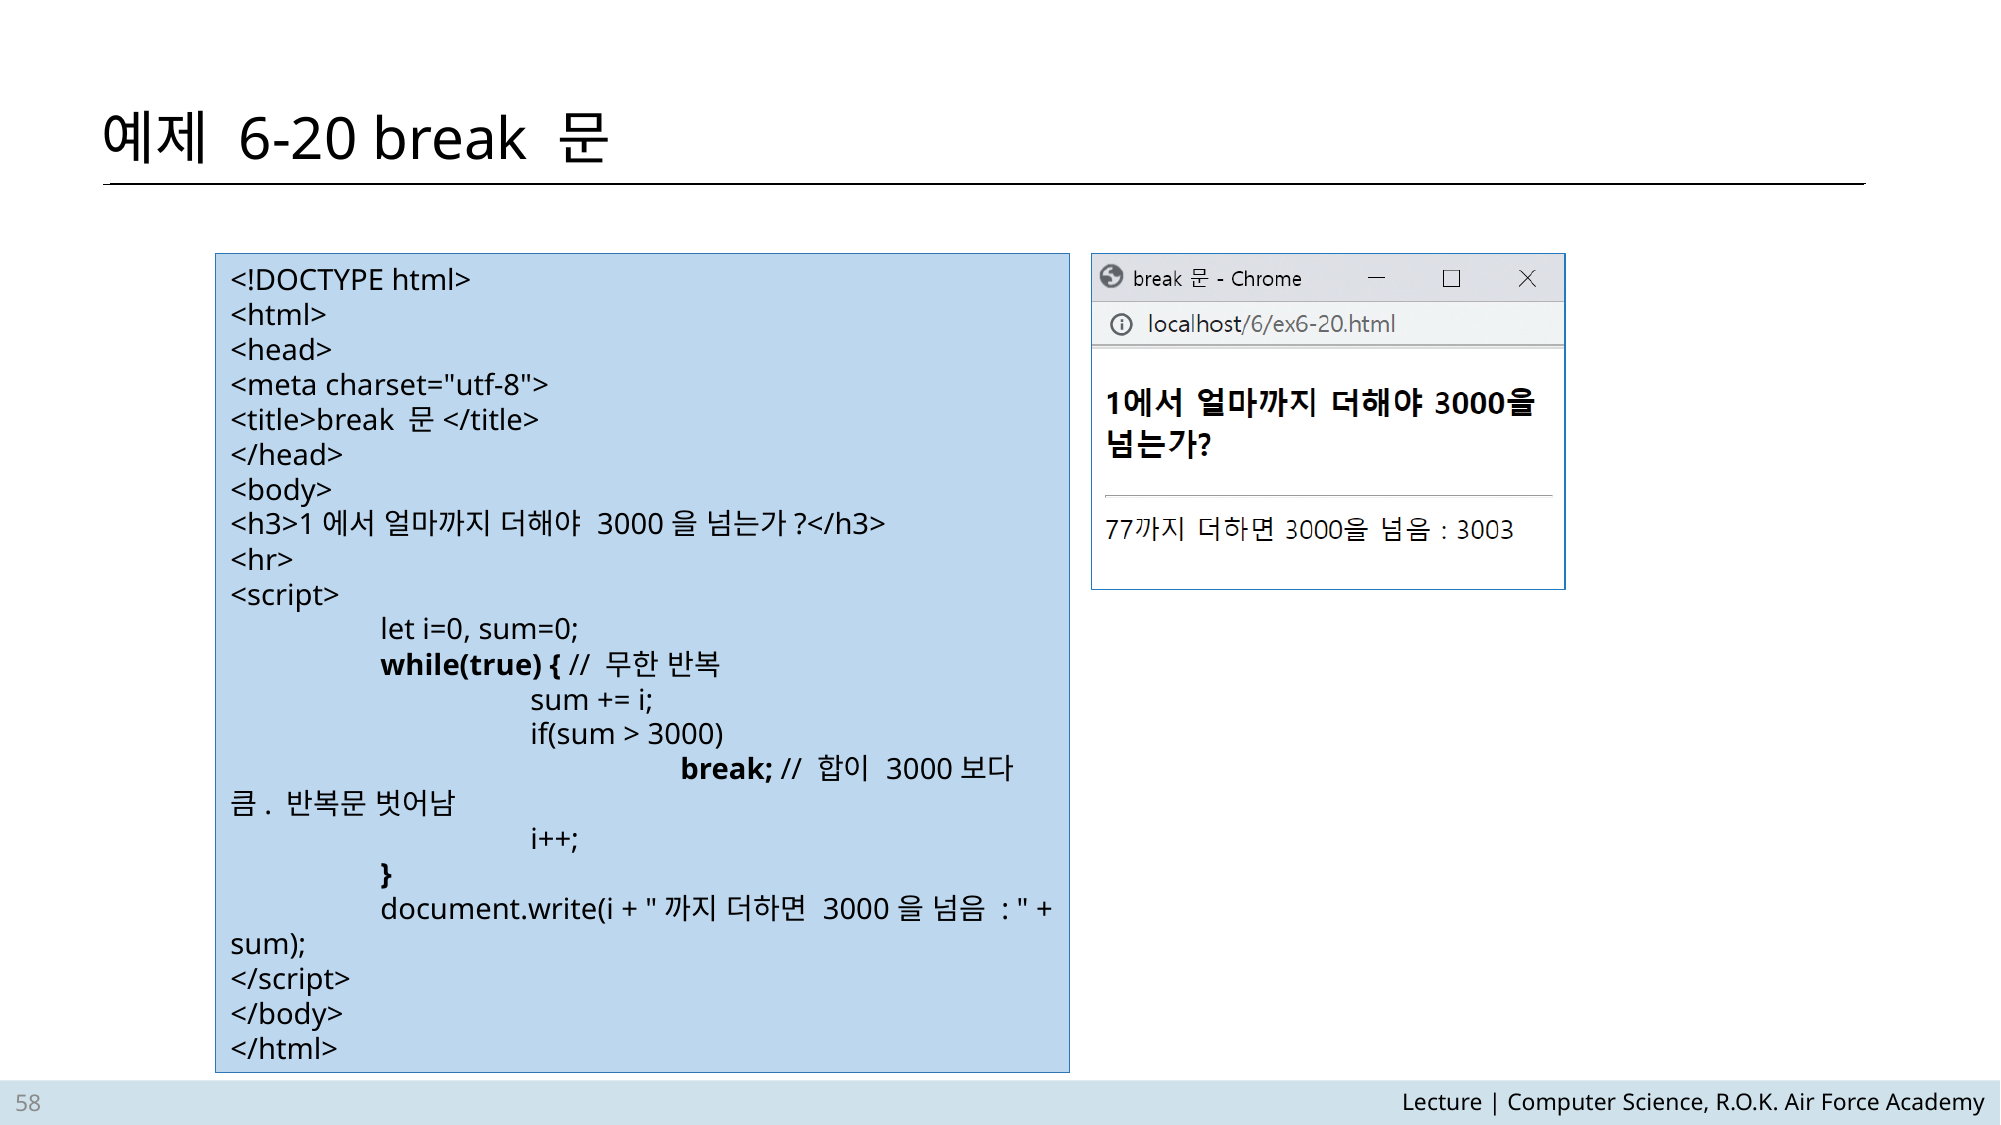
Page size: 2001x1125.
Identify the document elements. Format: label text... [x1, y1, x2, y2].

text_box <!DOCTYPE html> <html> <head> <meta charset="utf-8"> <title>break 문</title> </head> <body> <h3>1에서 얼마까지 더해야 3000을 넘는가?</h3> <hr> <script> let i=0, sum=0; while(true) { // 무한 반복 sum += i; if(sum > 3000) break; // 합이 3000보다 큼. 반복문 벗어남 i++; } document.write(i + "까지 더하면 3000을 넘음 : " + sum); </script> </body> </html> [215, 253, 1070, 1073]
list 예제 6-20 break 문 [90, 109, 1862, 172]
slide_number 58 [0, 1086, 114, 1123]
picture [1091, 253, 1565, 590]
